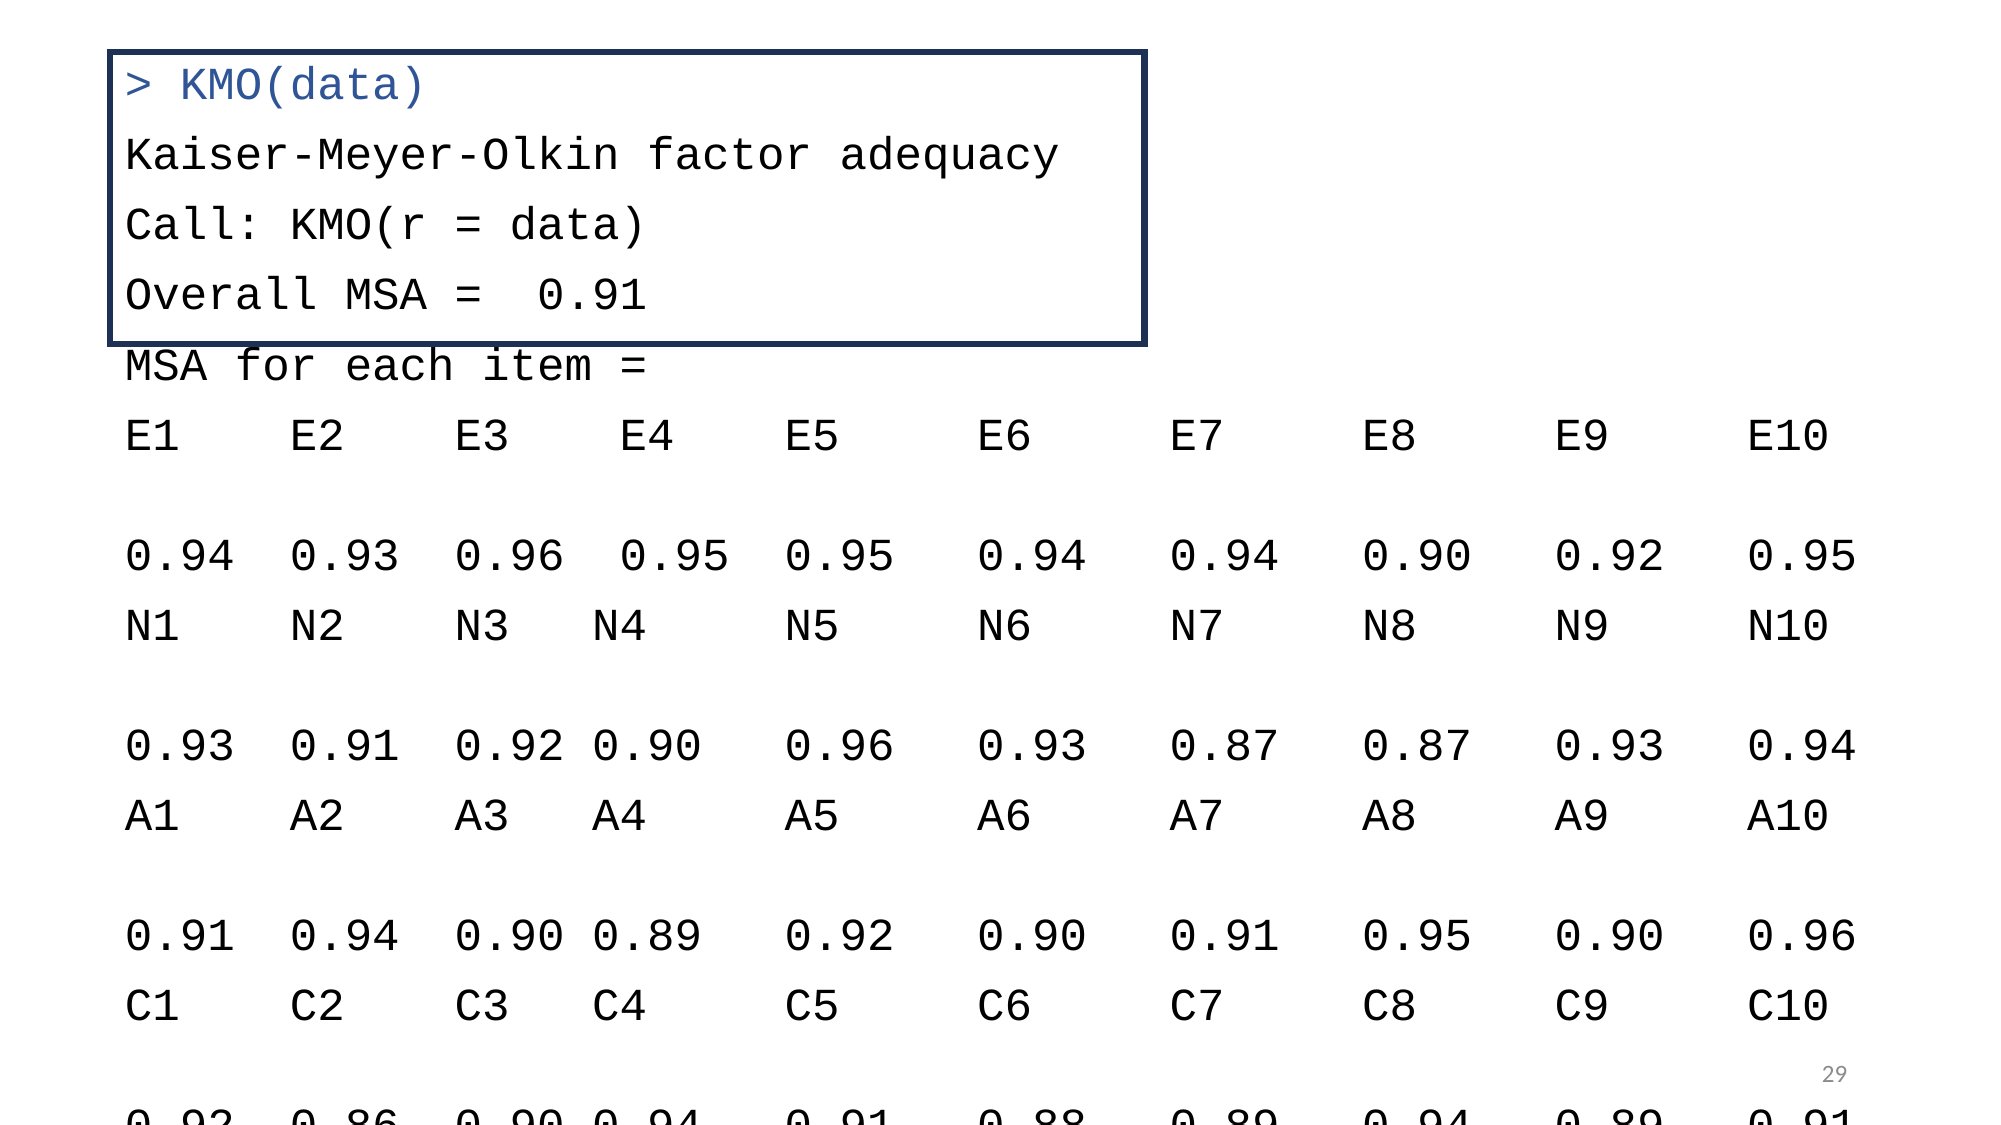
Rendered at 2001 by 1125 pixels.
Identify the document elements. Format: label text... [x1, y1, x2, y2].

list > KMO(data) Kaiser-Meyer-Olkin factor adequacy Call: KMO(r = data) Overall MSA = 0.91 MSA for each item = E1 E2 E3 E4 E5 E6 E7 E8 E9 E10 0.94 0.93 0.96 0.95 0.95 0.94 0.94 0.90 0.92 0.95 N1 N2 N3 N4 N5 N6 N7 N8 N9 N10 0.93 0.91 0.92 0.90 0.96 0.93 0.87 0.87 0.93 0.94 A1 A2 A3 A4 A5 A6 A7 A8 A9 A10 0.91 0.94 0.90 0.89 0.92 0.90 0.91 0.95 0.90 0.96 C1 C2 C3 C4 C5 C6 C7 C8 C9 C10 0.92 0.86 0.90 0.94 0.91 0.88 0.89 0.94 0.89 0.91 O1 O2 O3 O4 O5 O6 O7 O8 O9 O10 0.77 0.84 0.81 0.81 0.86 0.83 0.91 0.75 0.90 0.85 [109, 52, 1897, 1049]
slide_number 29 [1412, 1042, 1863, 1103]
text_box [109, 51, 1145, 345]
